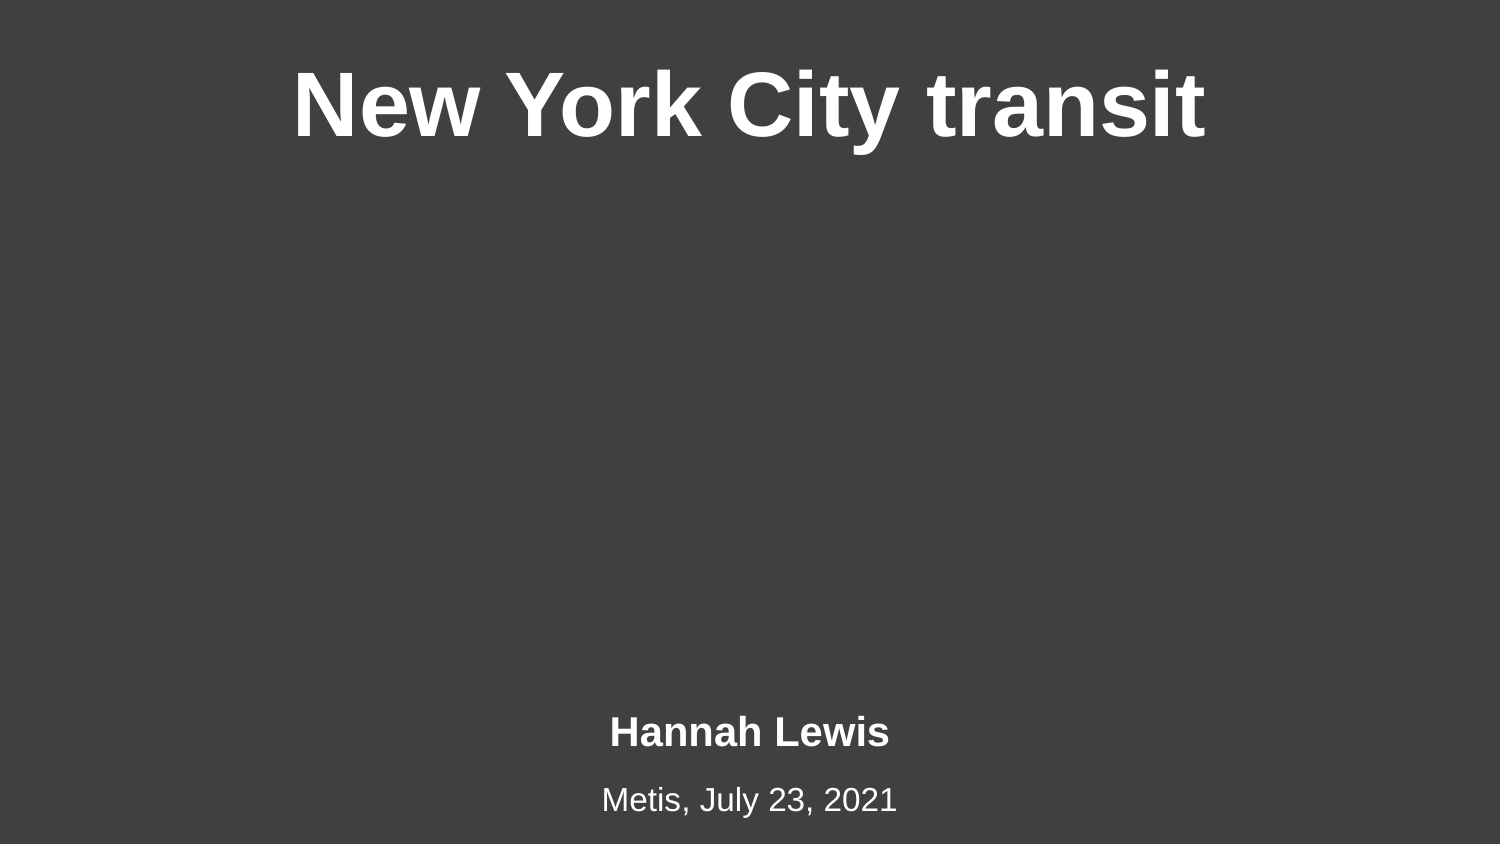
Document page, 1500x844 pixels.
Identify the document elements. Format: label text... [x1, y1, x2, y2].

subtitle Hannah Lewis Metis, July 23, 2021 [37, 552, 1463, 827]
title New York City transit [37, 50, 1463, 392]
